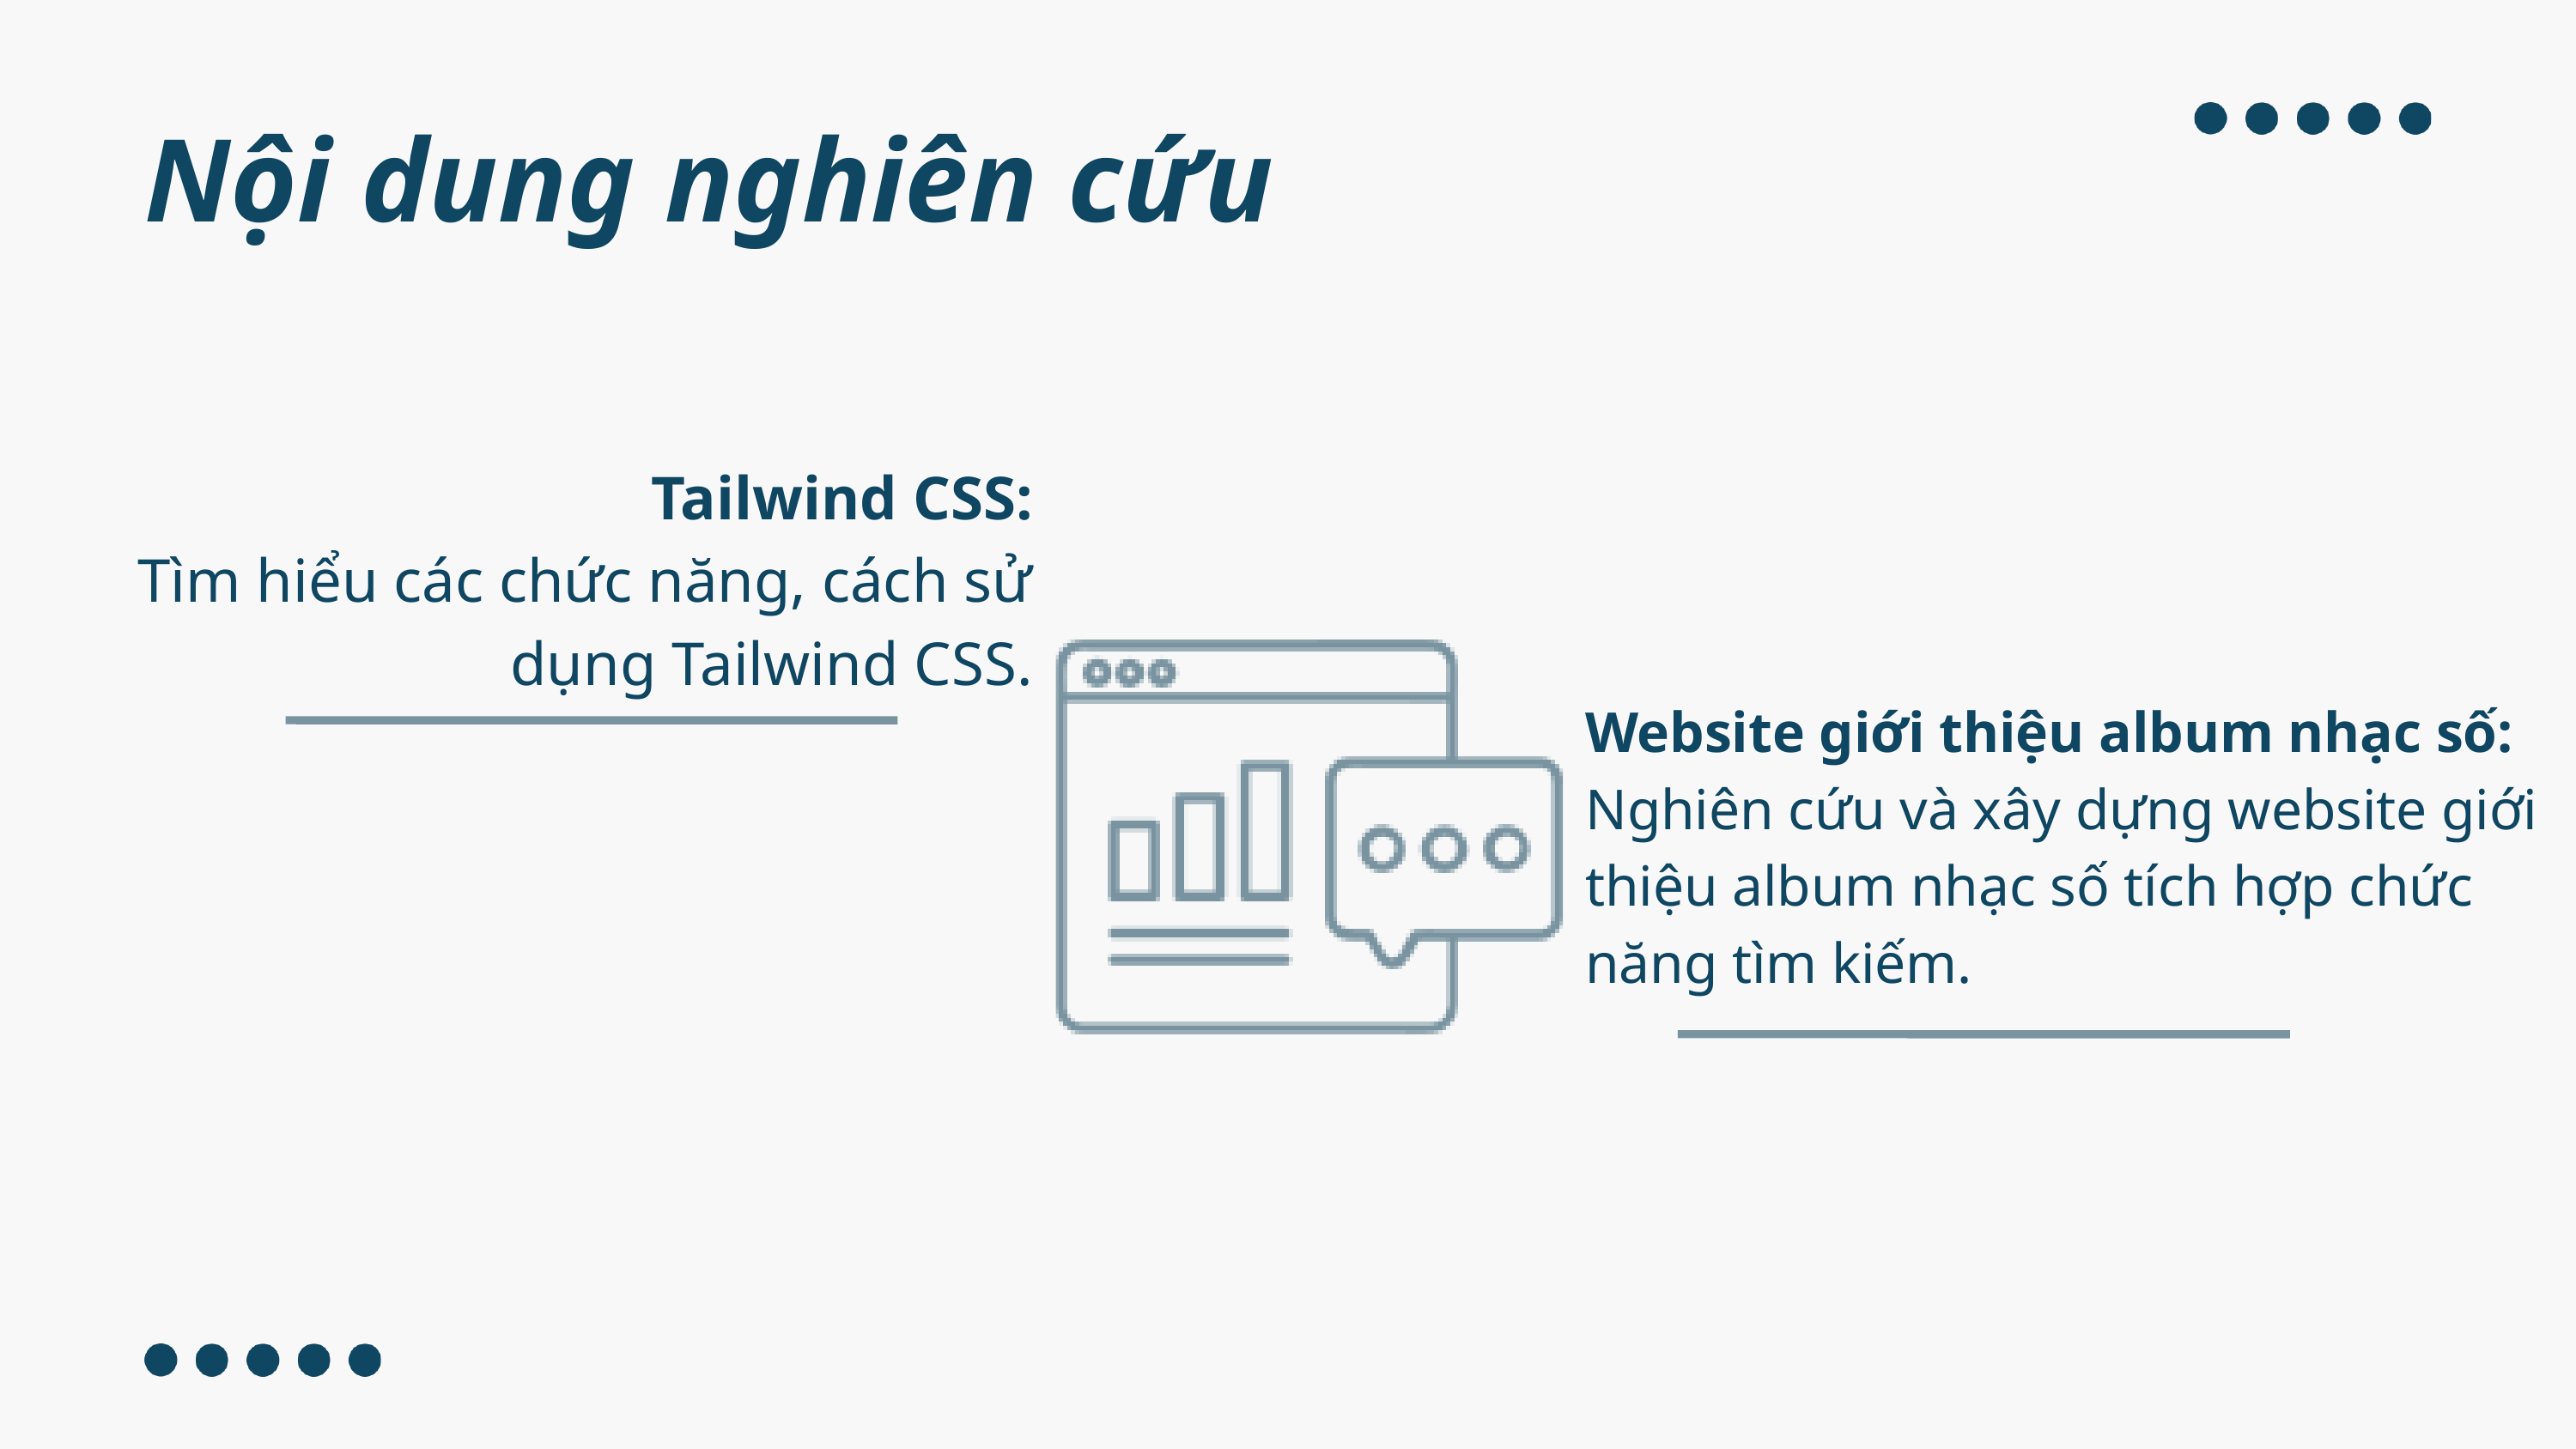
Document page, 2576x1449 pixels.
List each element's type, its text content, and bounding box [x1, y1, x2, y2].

text_box Tailwind CSS: Tìm hiểu các chức năng, cách sử dụng Tailwind CSS. [0, 448, 1034, 780]
text_box [2194, 100, 2432, 136]
text_box [144, 1342, 381, 1378]
text_box [1055, 640, 1564, 1034]
text_box Nội dung nghiên cứu [144, 84, 2127, 246]
text_box Website giới thiệu album nhạc số: Nghiên cứu và xây dựng website giới thiệu album nhạc số tích hợp chức năng tìm kiếm. [1585, 686, 2551, 1072]
